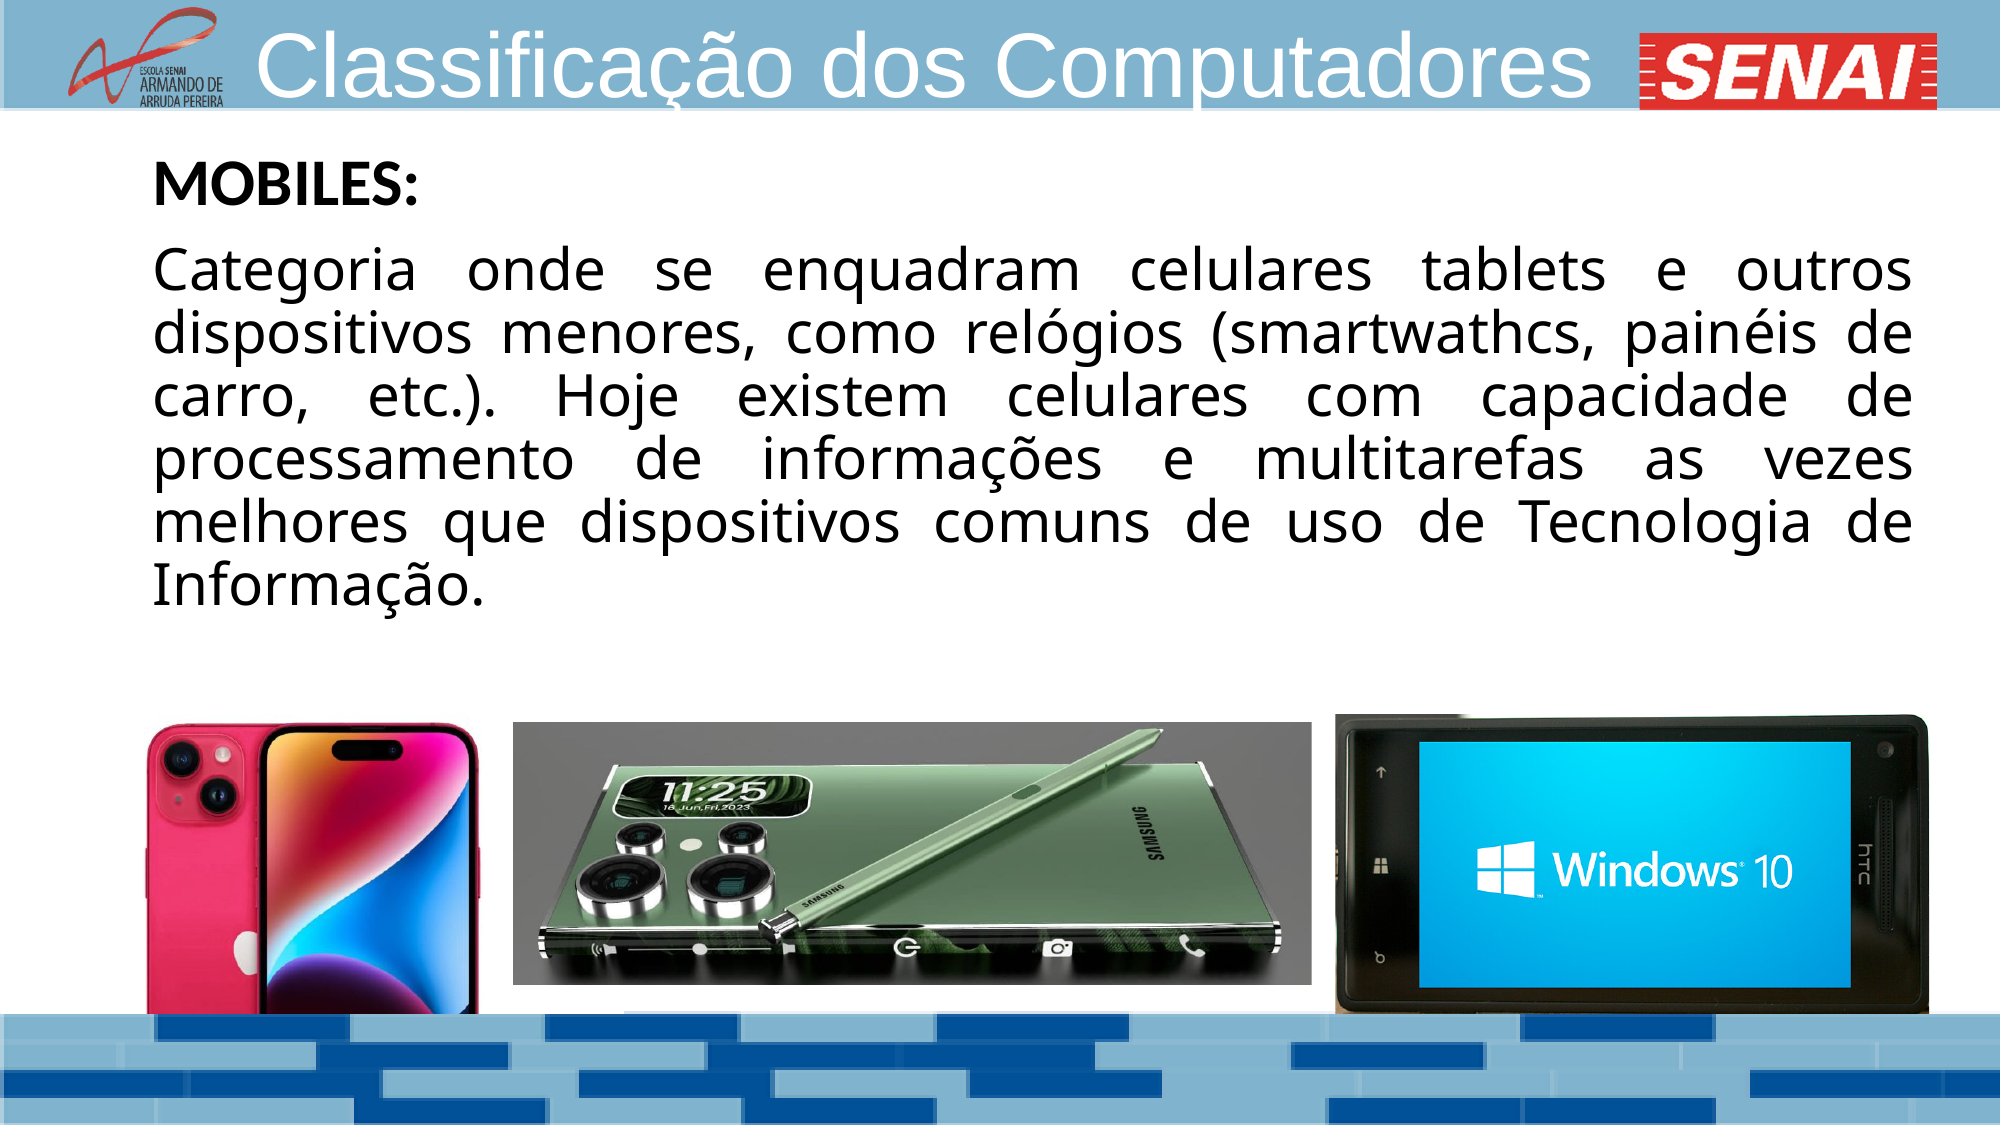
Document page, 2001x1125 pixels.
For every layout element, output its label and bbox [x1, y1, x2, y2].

picture [1335, 714, 1930, 1014]
picture [1639, 33, 1937, 110]
picture [68, 7, 223, 107]
text_box [0, 0, 2000, 1125]
picture [1, 688, 1312, 1014]
